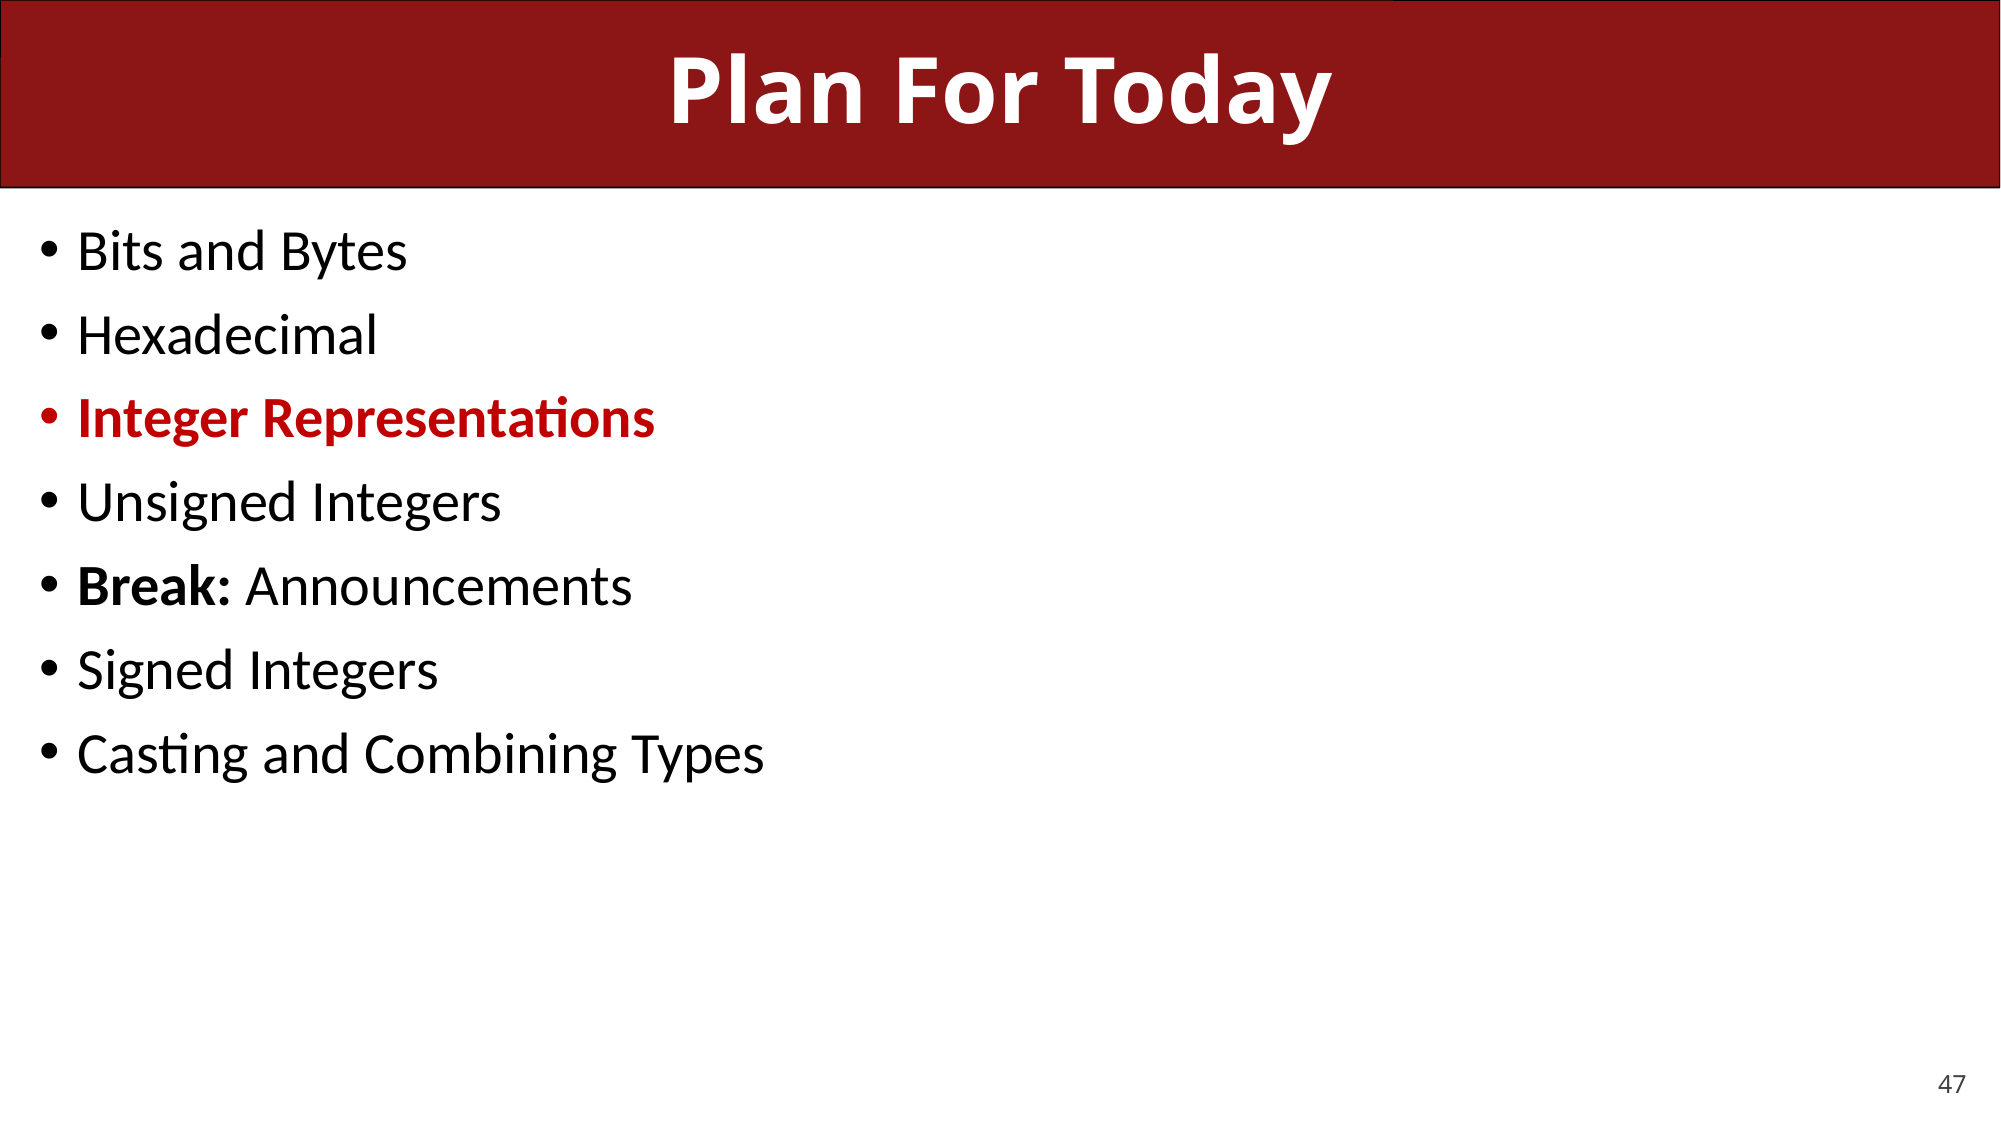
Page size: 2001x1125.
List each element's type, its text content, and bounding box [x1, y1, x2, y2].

list Bits and Bytes Hexadecimal Integer Representations Unsigned Integers Break: Announcements Signed Integers Casting and Combining Types [24, 212, 1963, 1063]
title Plan For Today [75, 0, 1925, 188]
